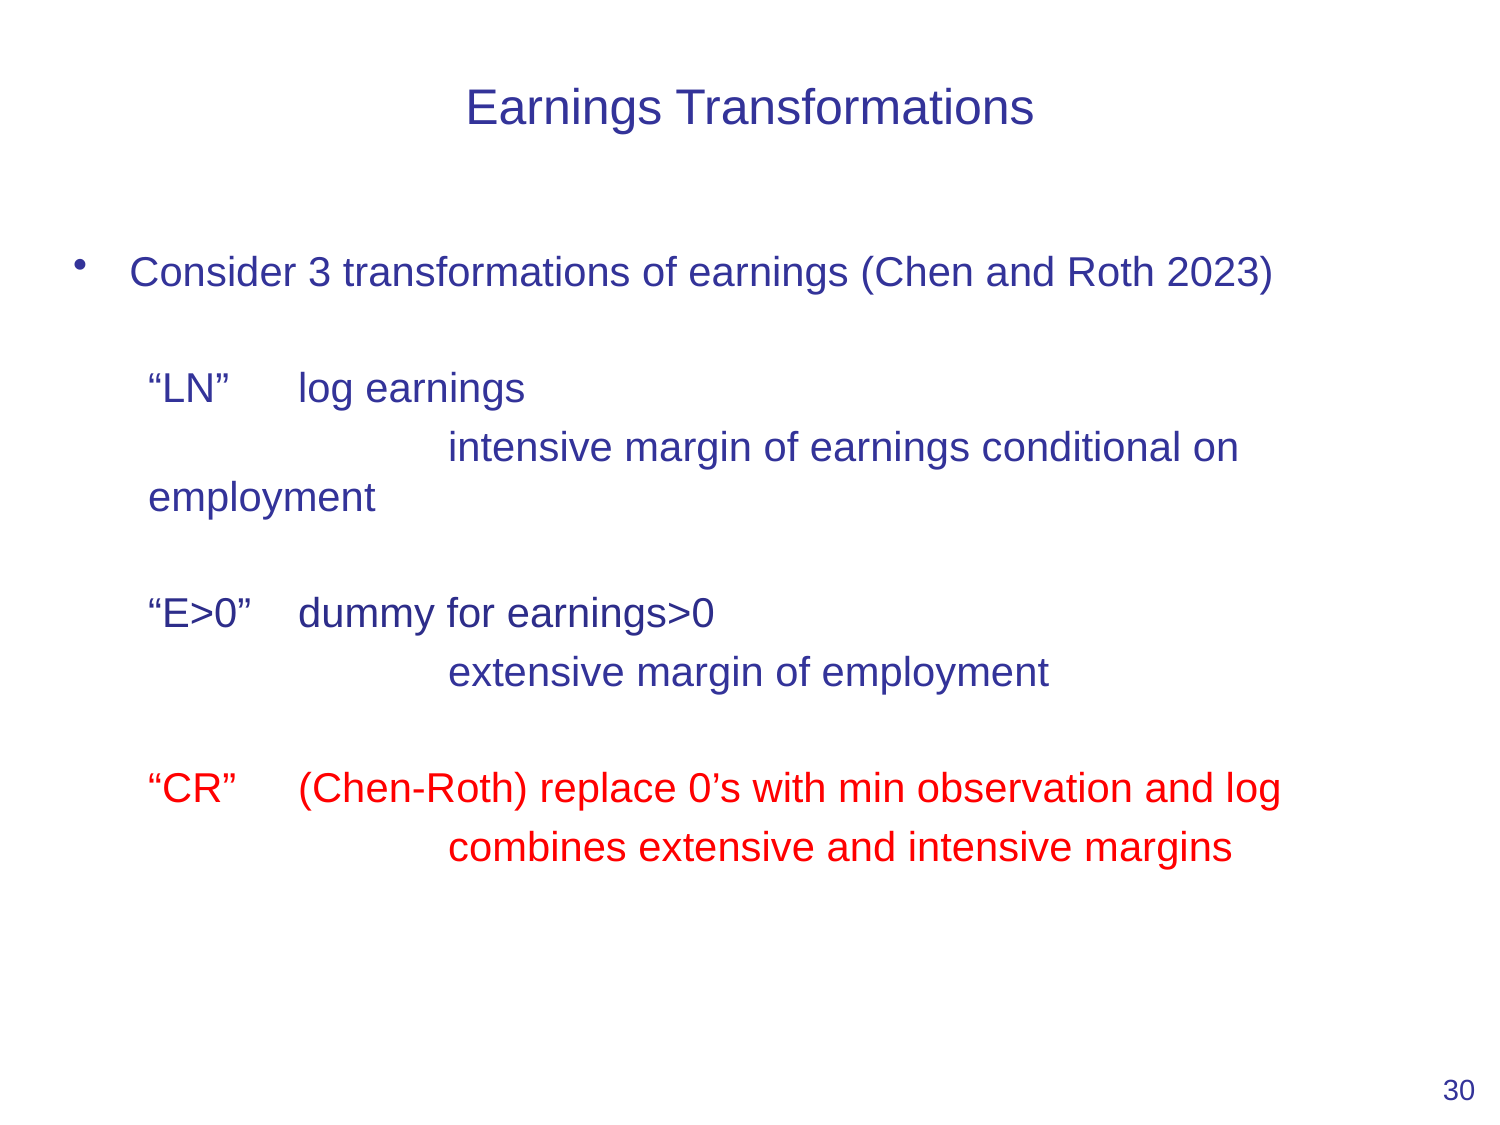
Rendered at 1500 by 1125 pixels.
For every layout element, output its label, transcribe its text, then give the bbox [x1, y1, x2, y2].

title Earnings Transformations [57, 44, 1443, 165]
list Consider 3 transformations of earnings (Chen and Roth 2023) “LN” log earnings intensive margin of earnings conditional on employment “E>0” dummy for earnings>0 extensive margin of employment “CR” (Chen-Roth) replace 0’s with min observation and log combines extensive and intensive margins [57, 178, 1443, 1125]
slide_number 30 [1408, 1028, 1491, 1108]
